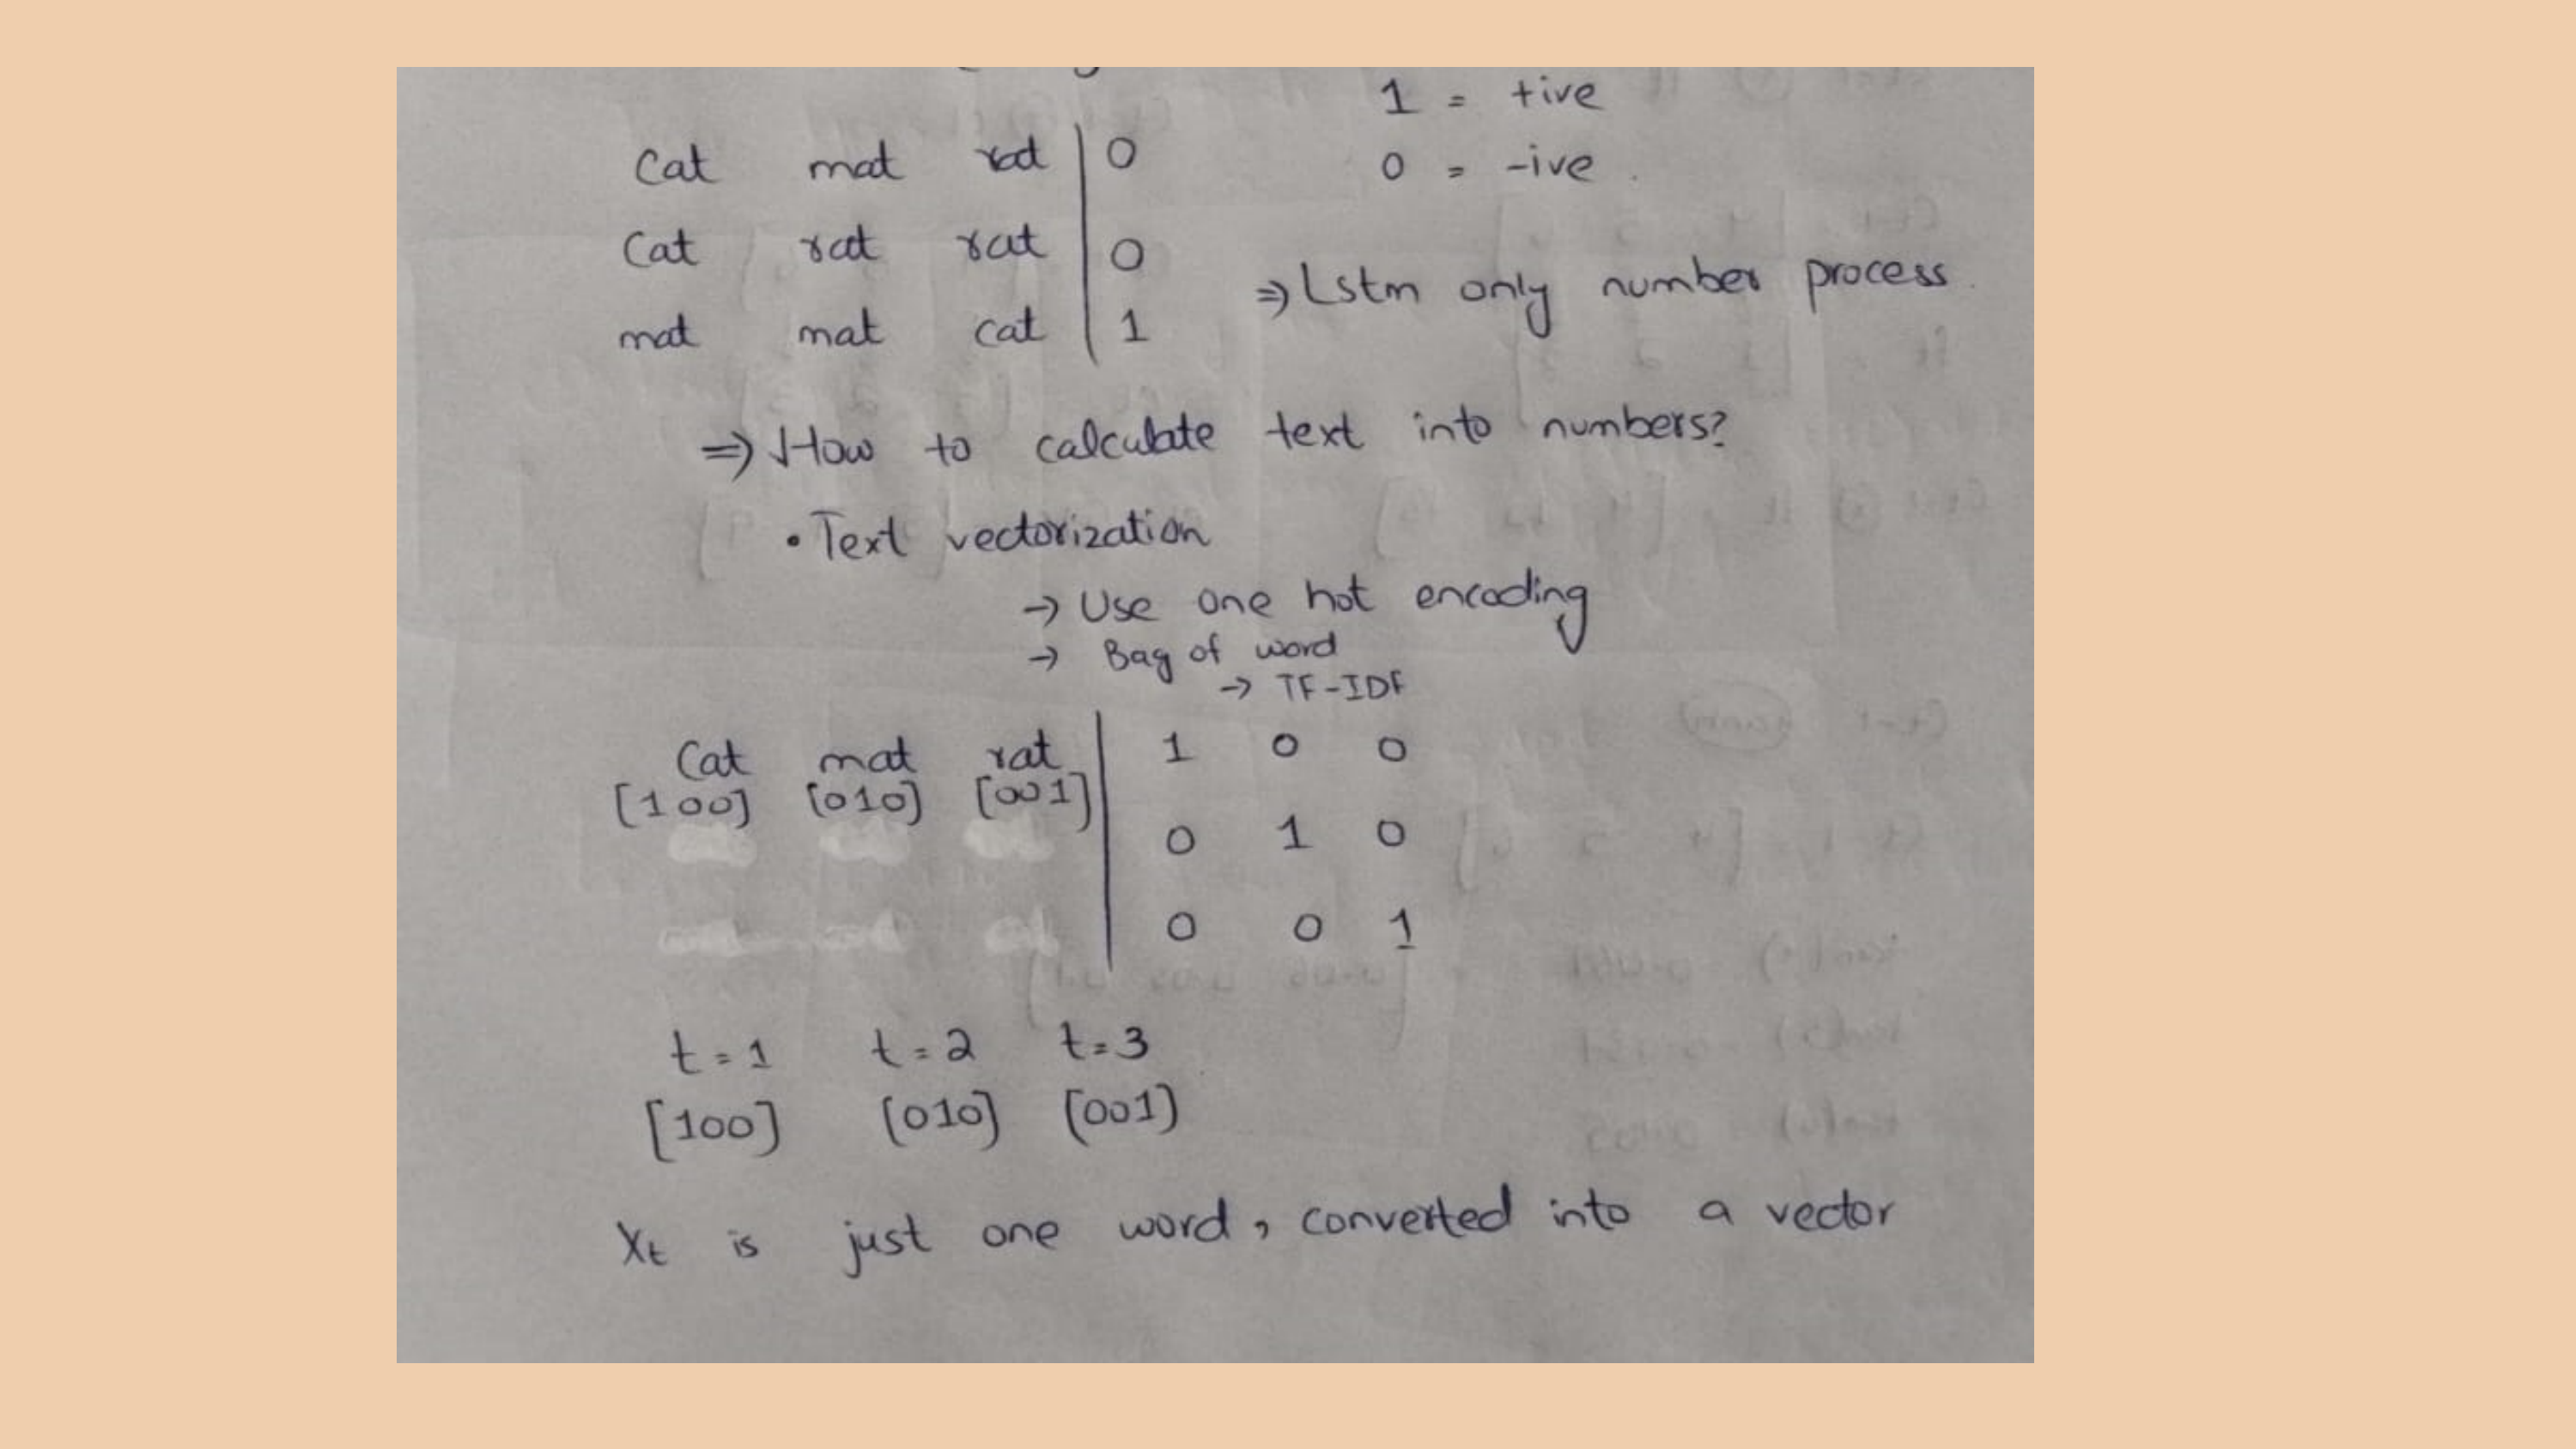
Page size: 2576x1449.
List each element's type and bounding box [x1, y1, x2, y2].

text_box [397, 67, 2034, 1363]
